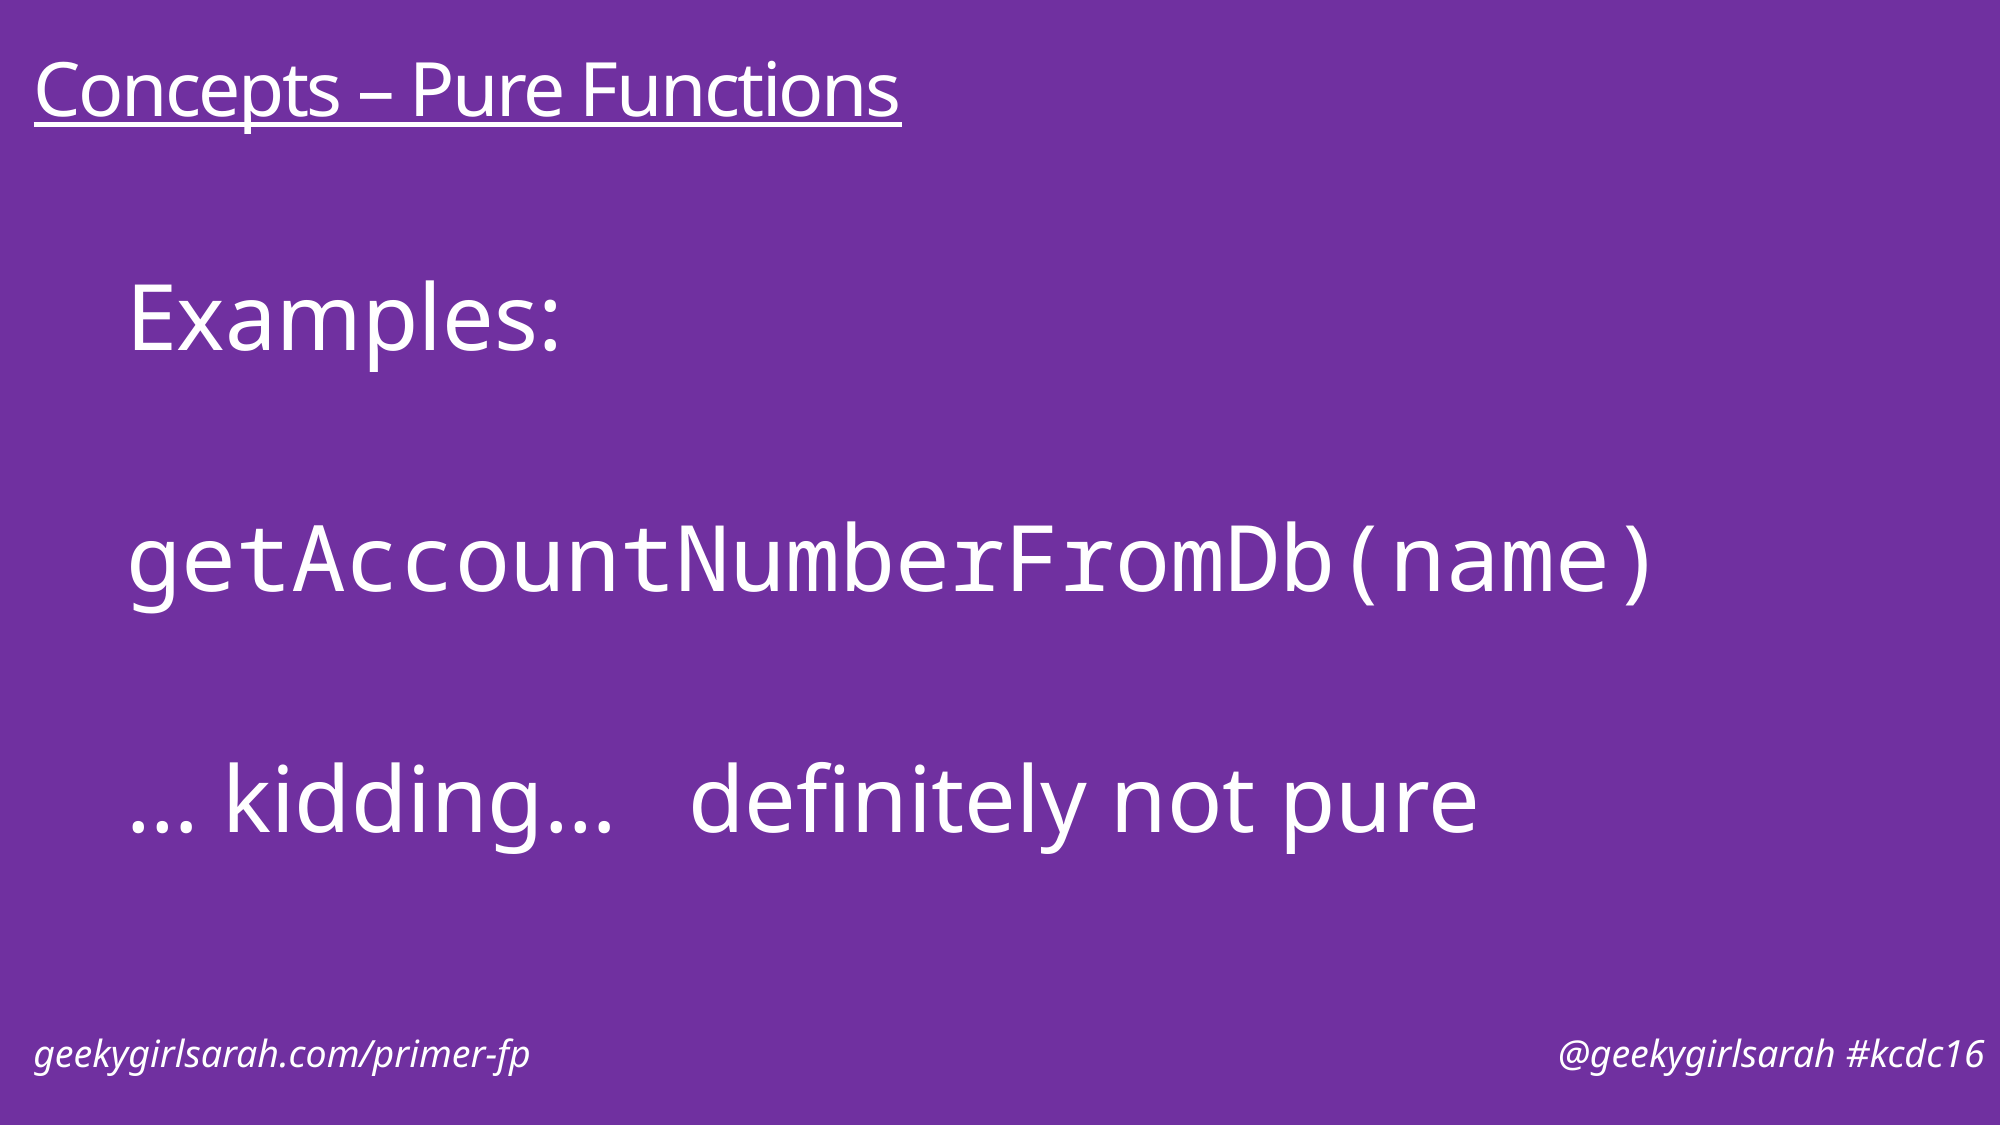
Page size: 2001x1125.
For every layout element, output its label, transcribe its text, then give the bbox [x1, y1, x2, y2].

title Concepts – Pure Functions [18, 6, 1875, 180]
list Examples: getAccountNumberFromDb(name) … kidding… definitely not pure [111, 179, 1876, 948]
